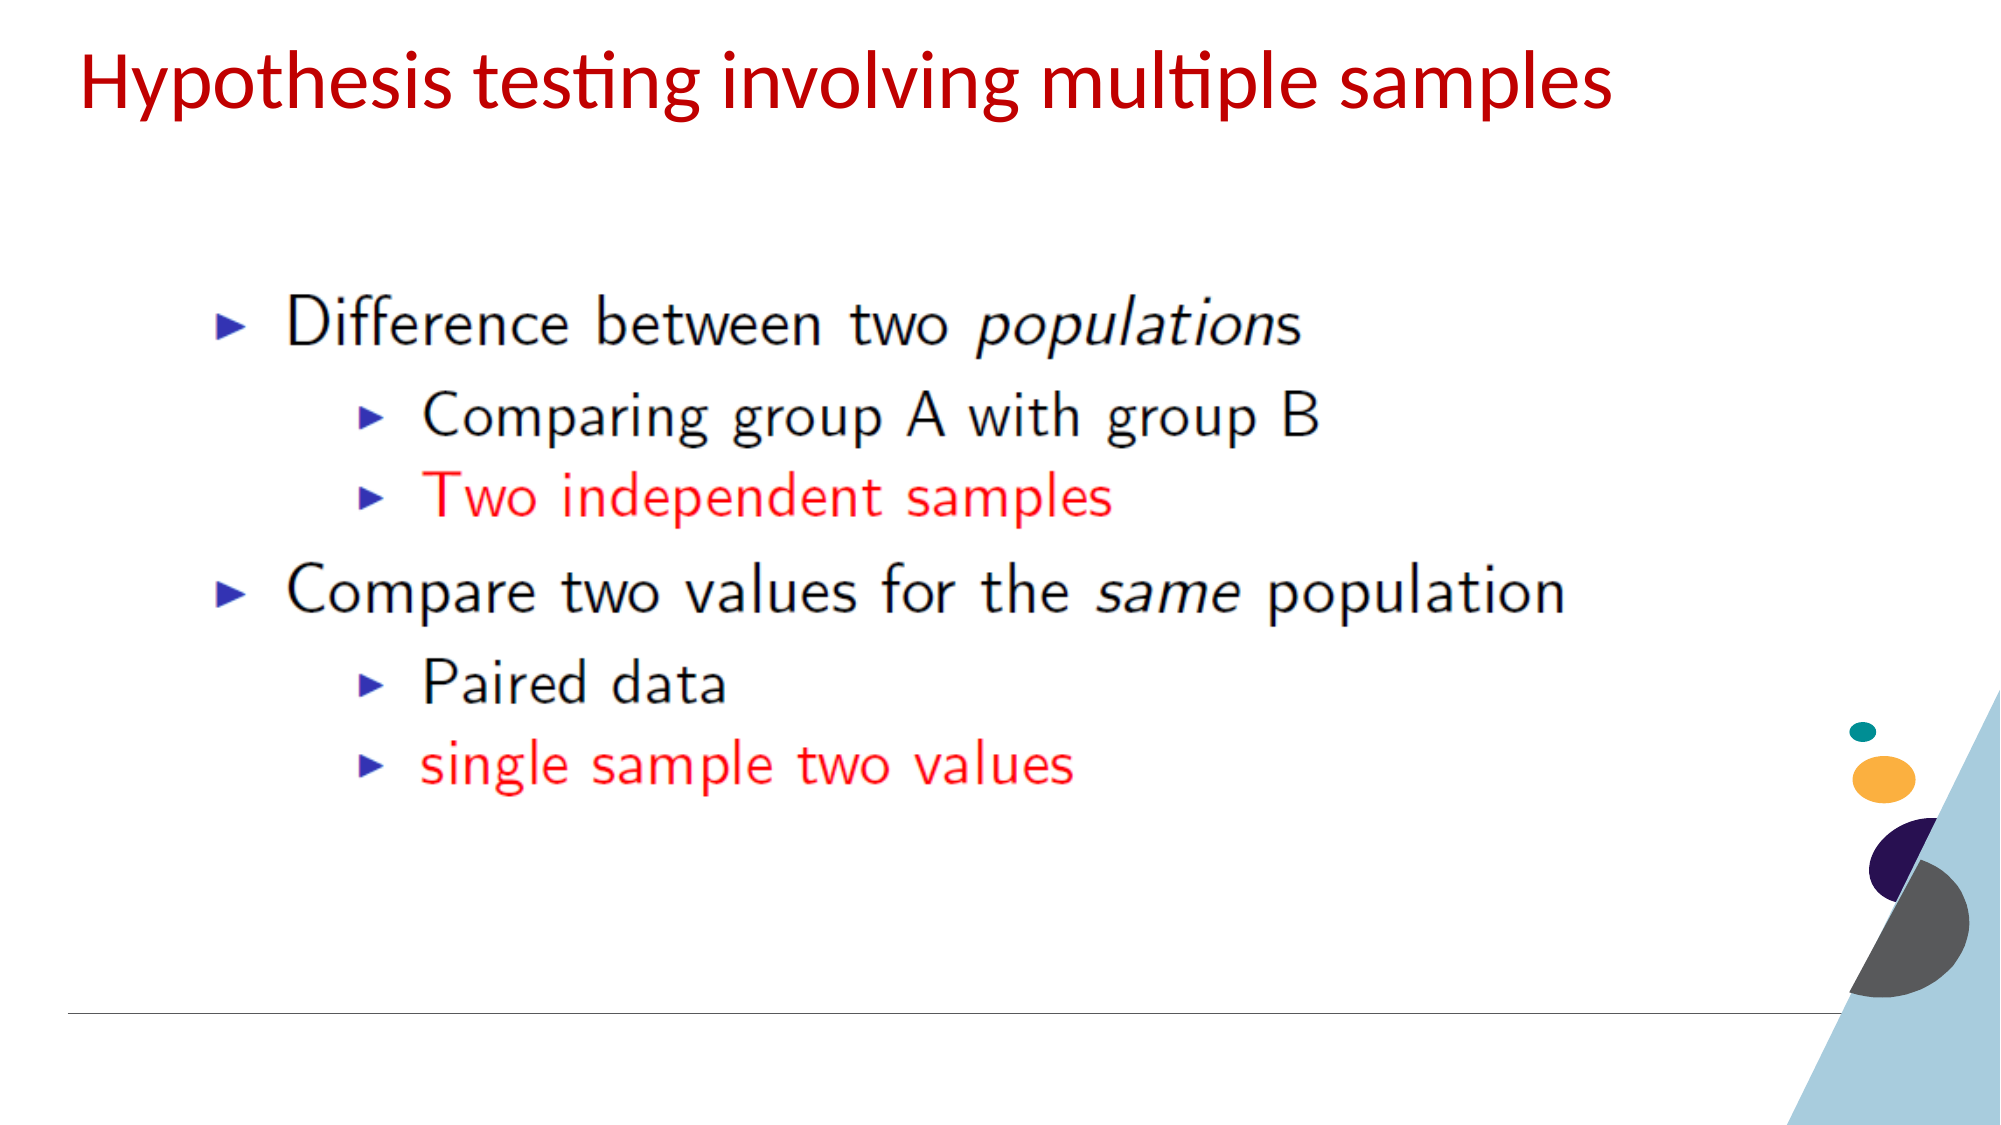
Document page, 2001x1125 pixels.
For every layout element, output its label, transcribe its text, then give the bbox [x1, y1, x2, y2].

picture [20, 209, 1707, 887]
text_box Hypothesis testing involving multiple samples [64, 36, 1631, 132]
